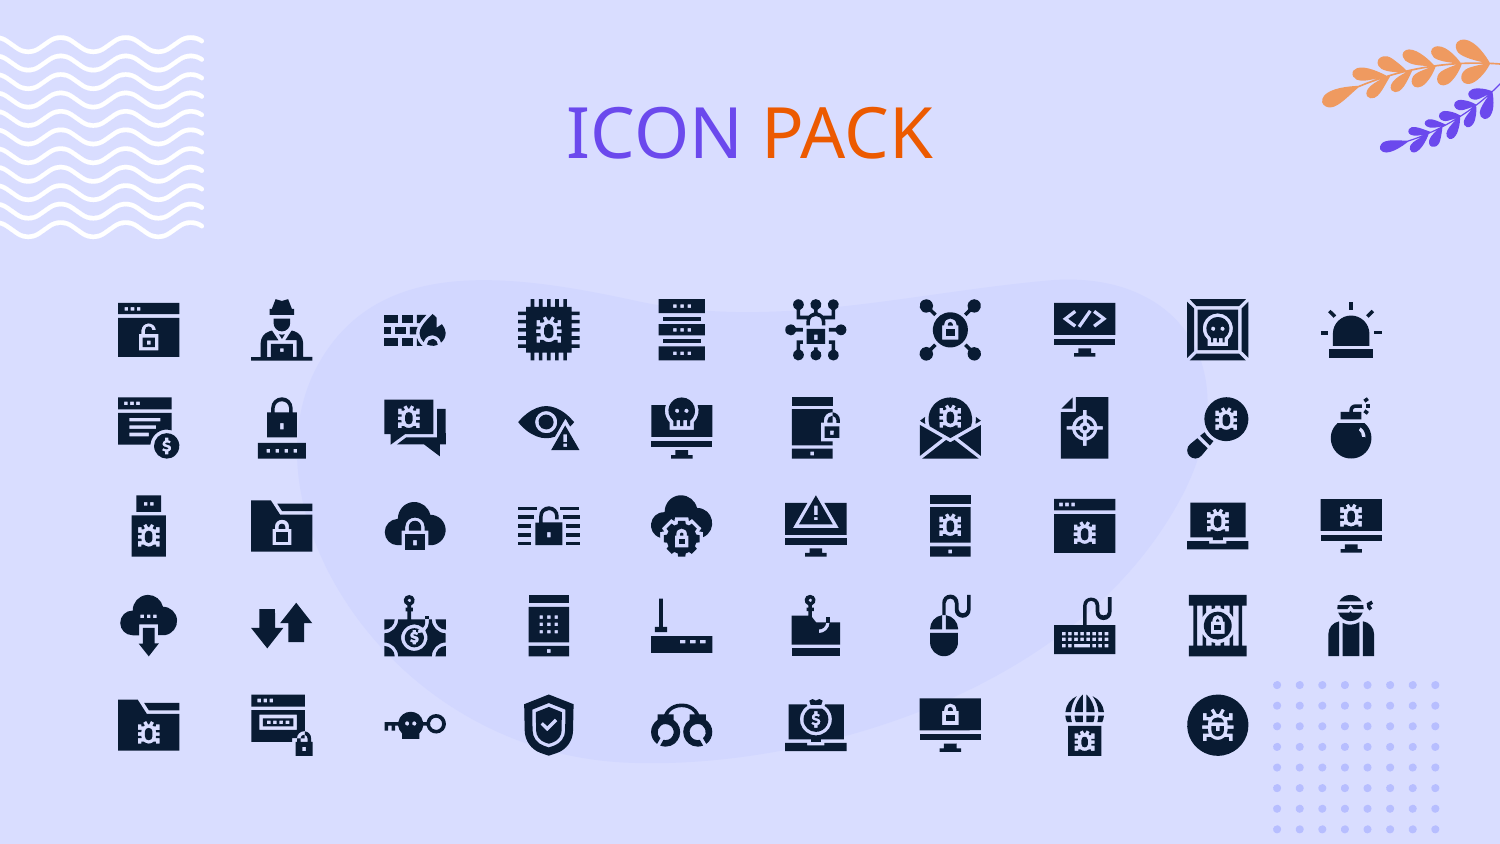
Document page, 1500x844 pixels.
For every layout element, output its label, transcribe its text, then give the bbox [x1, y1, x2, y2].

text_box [929, 495, 971, 557]
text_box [528, 594, 570, 657]
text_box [1186, 502, 1249, 550]
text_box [1065, 694, 1105, 757]
text_box [384, 711, 446, 739]
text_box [384, 501, 447, 551]
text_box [384, 594, 446, 657]
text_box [517, 405, 580, 451]
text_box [1323, 396, 1379, 459]
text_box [1053, 498, 1116, 554]
title ICON PACK [118, 72, 1382, 167]
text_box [250, 602, 313, 649]
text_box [117, 302, 180, 358]
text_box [1320, 498, 1383, 553]
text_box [1328, 594, 1375, 657]
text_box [919, 698, 982, 753]
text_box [650, 598, 713, 654]
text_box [929, 594, 971, 657]
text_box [257, 396, 307, 459]
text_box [523, 694, 574, 756]
text_box [1054, 597, 1116, 655]
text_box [658, 298, 706, 361]
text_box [791, 594, 841, 657]
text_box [1060, 396, 1109, 459]
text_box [784, 298, 849, 361]
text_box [784, 698, 847, 752]
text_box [119, 594, 178, 657]
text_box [250, 298, 313, 361]
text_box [131, 495, 167, 557]
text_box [384, 399, 446, 457]
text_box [919, 397, 982, 459]
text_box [517, 506, 580, 546]
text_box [1053, 302, 1116, 357]
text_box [117, 396, 184, 459]
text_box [384, 313, 446, 347]
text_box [117, 699, 180, 751]
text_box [1186, 298, 1249, 361]
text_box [250, 694, 313, 756]
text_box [1186, 396, 1251, 459]
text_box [1183, 694, 1249, 757]
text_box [1188, 594, 1247, 657]
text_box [250, 500, 313, 552]
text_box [916, 298, 984, 361]
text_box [517, 298, 580, 361]
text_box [784, 495, 847, 557]
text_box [645, 495, 719, 557]
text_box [650, 397, 713, 459]
text_box [651, 703, 713, 747]
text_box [1320, 301, 1383, 358]
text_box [791, 397, 841, 459]
